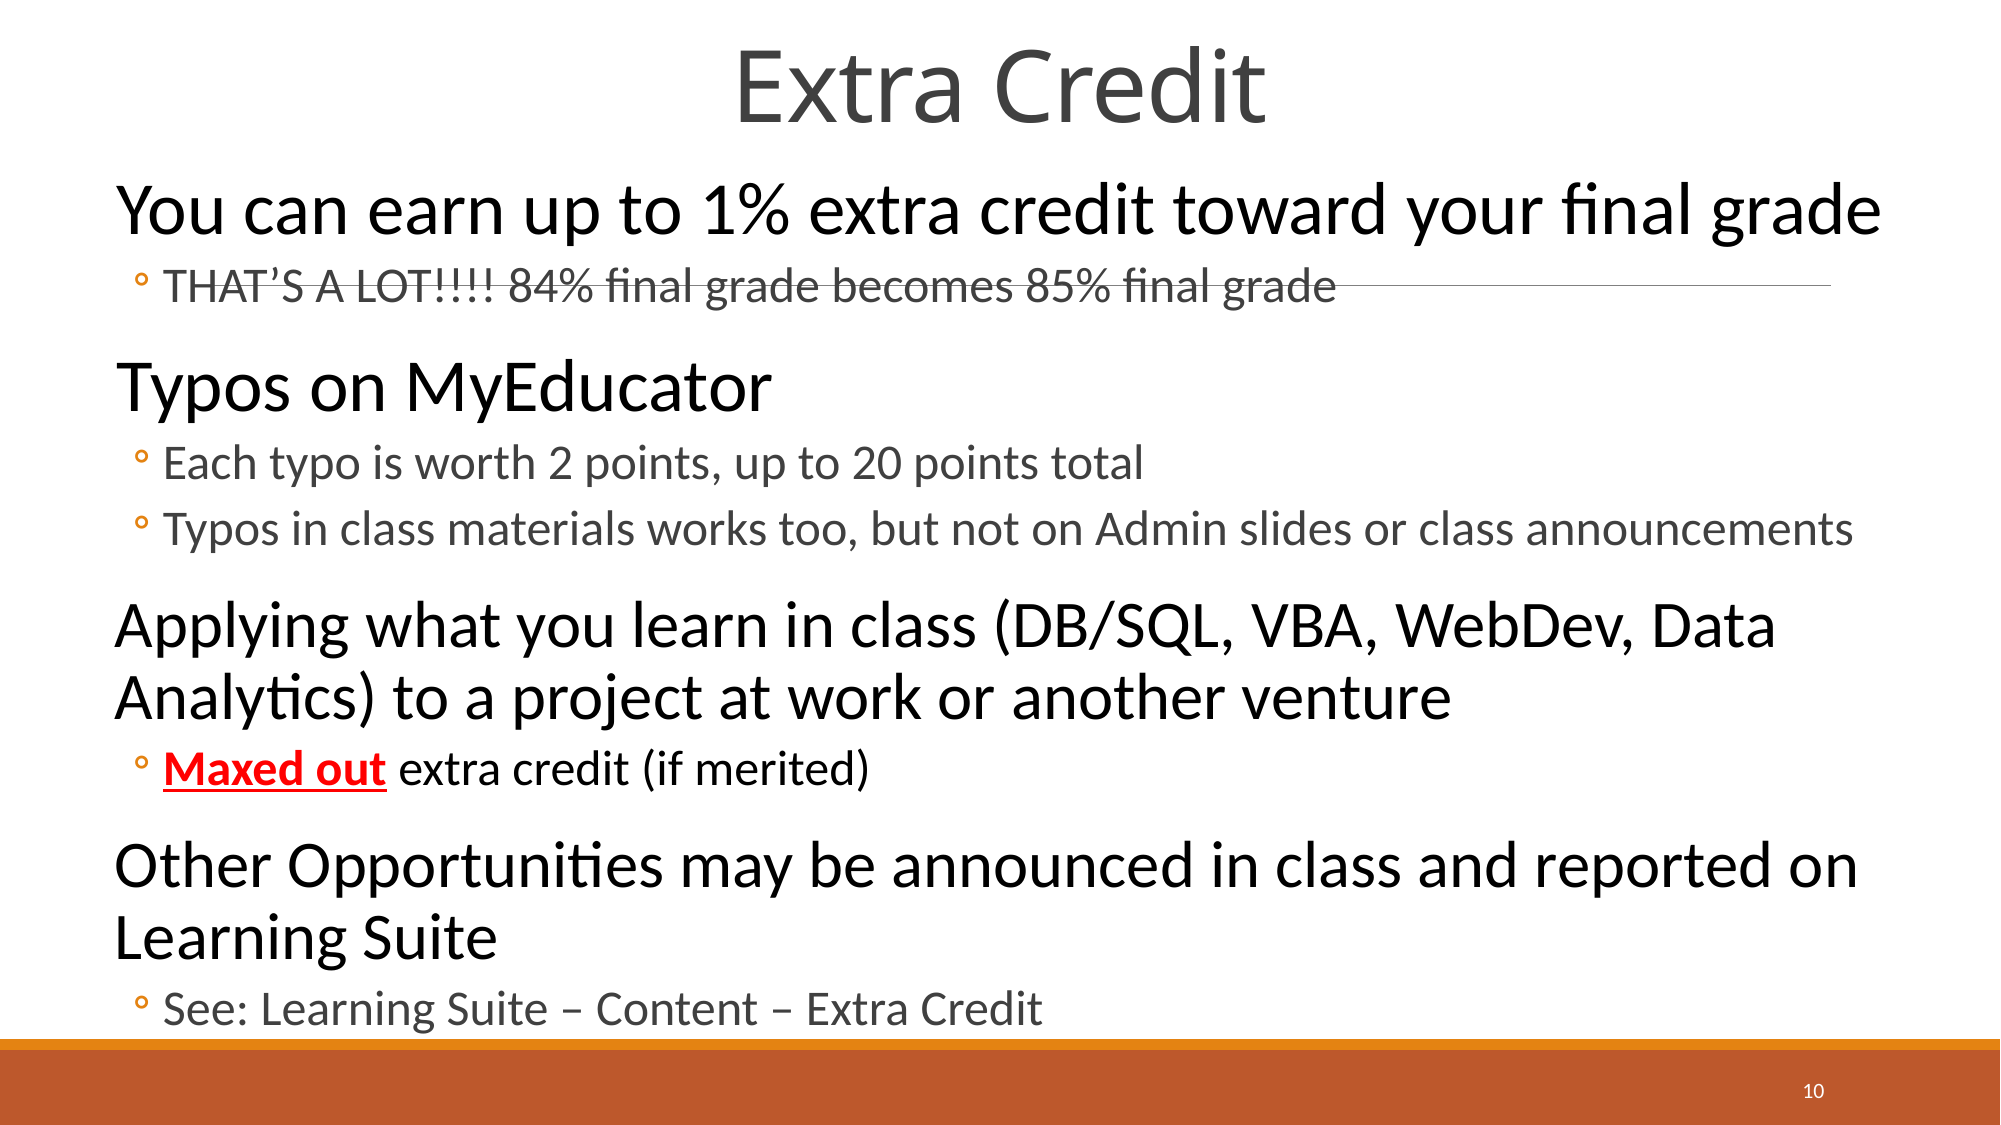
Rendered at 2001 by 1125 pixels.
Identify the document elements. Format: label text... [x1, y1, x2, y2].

list You can earn up to 1% extra credit toward your final grade THAT’S A LOT!!!! 84% final grade becomes 85% final grade Typos on MyEducator Each typo is worth 2 points, up to 20 points total Typos in class materials works too, but not on Admin slides or class announcements Applying what you learn in class (DB/SQL, VBA, WebDev, Data Analytics) to a project at work or another venture Maxed out extra credit (if merited) Other Opportunities may be announced in class and reported on Learning Suite See: Learning Suite – Content – Extra Credit [99, 162, 1950, 1066]
title Extra Credit [99, 24, 1900, 150]
slide_number 10 [1624, 1059, 1840, 1120]
